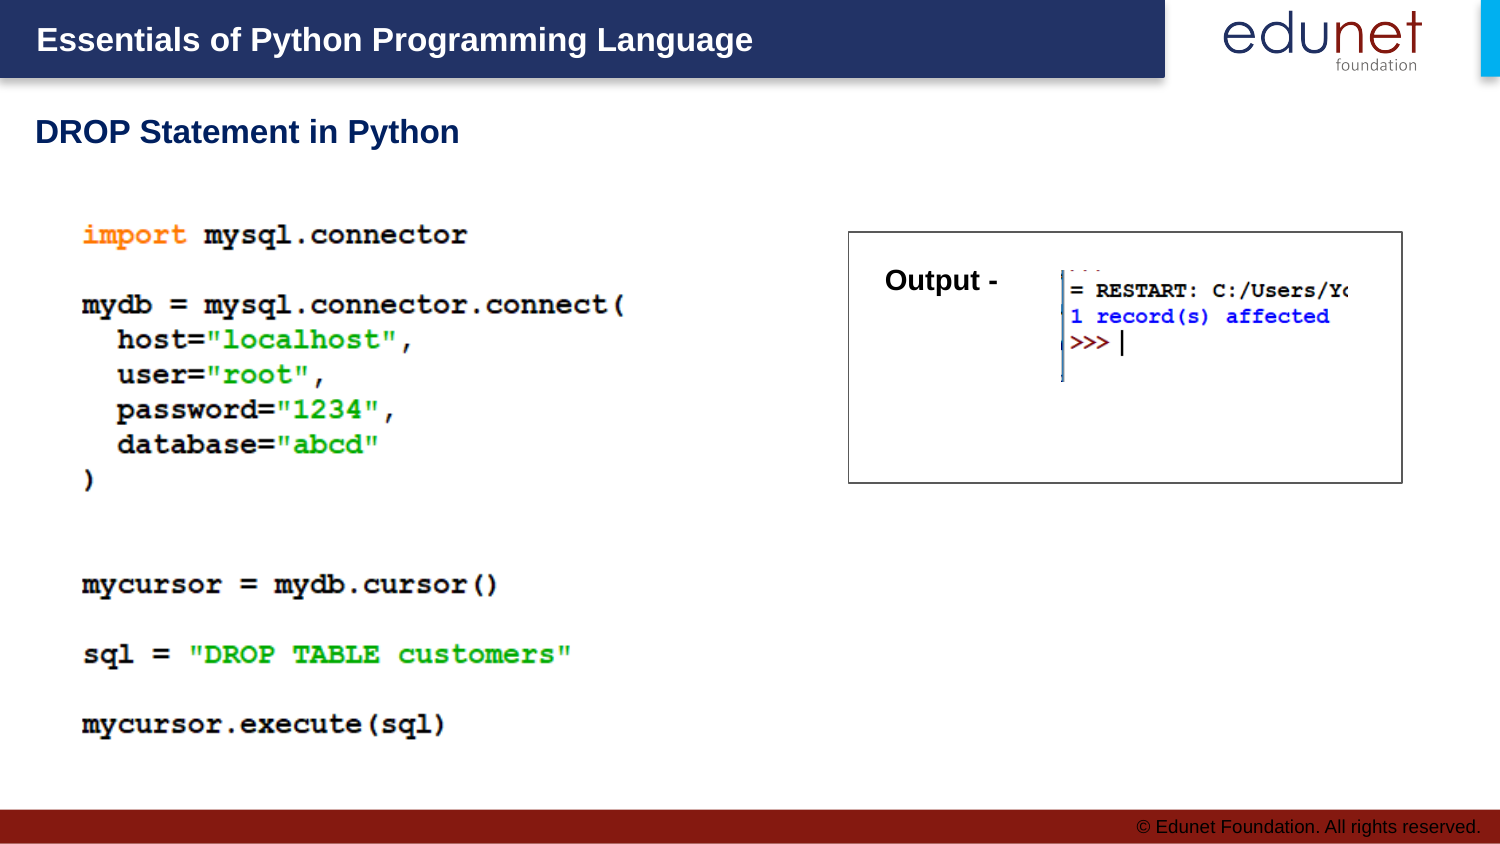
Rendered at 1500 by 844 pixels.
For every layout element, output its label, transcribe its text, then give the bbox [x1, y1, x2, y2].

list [80, 192, 664, 774]
text_box © Edunet Foundation. All rights reserved. [1125, 809, 1500, 844]
picture [1219, 8, 1424, 75]
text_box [848, 231, 1403, 484]
title DROP Statement in Python [20, 102, 732, 164]
